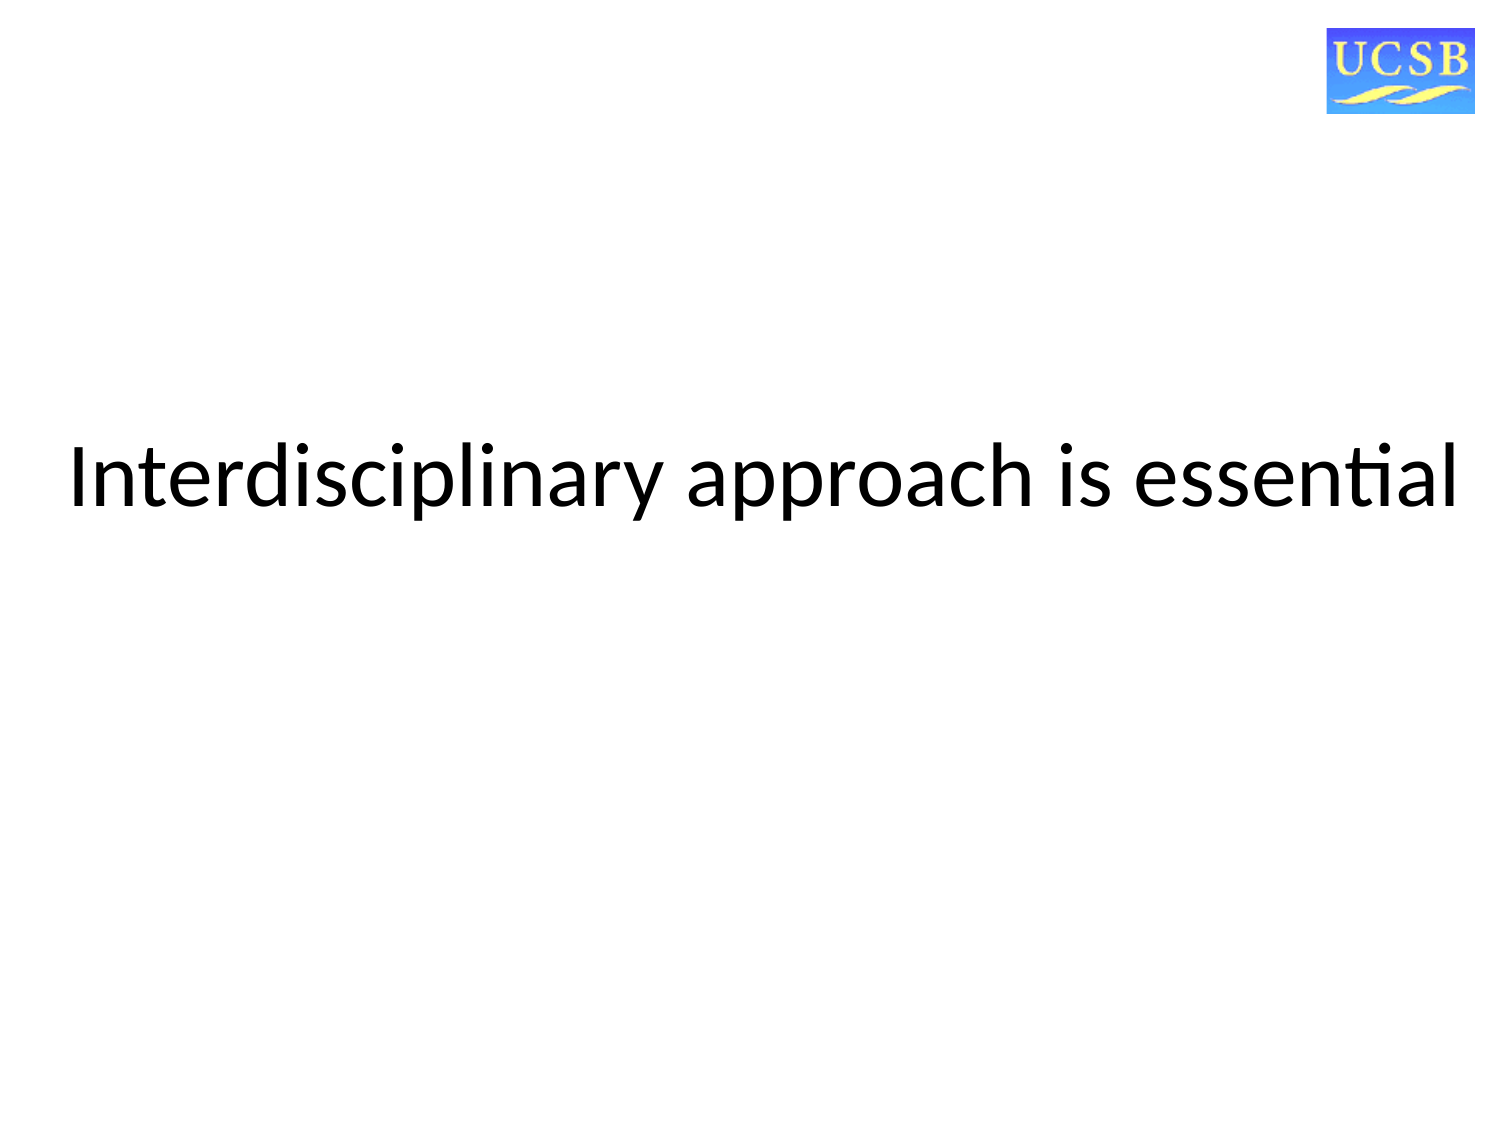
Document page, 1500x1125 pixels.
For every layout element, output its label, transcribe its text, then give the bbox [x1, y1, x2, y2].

title Interdisciplinary approach is essential [29, 349, 1500, 591]
title Link budget [1326, 28, 1475, 114]
